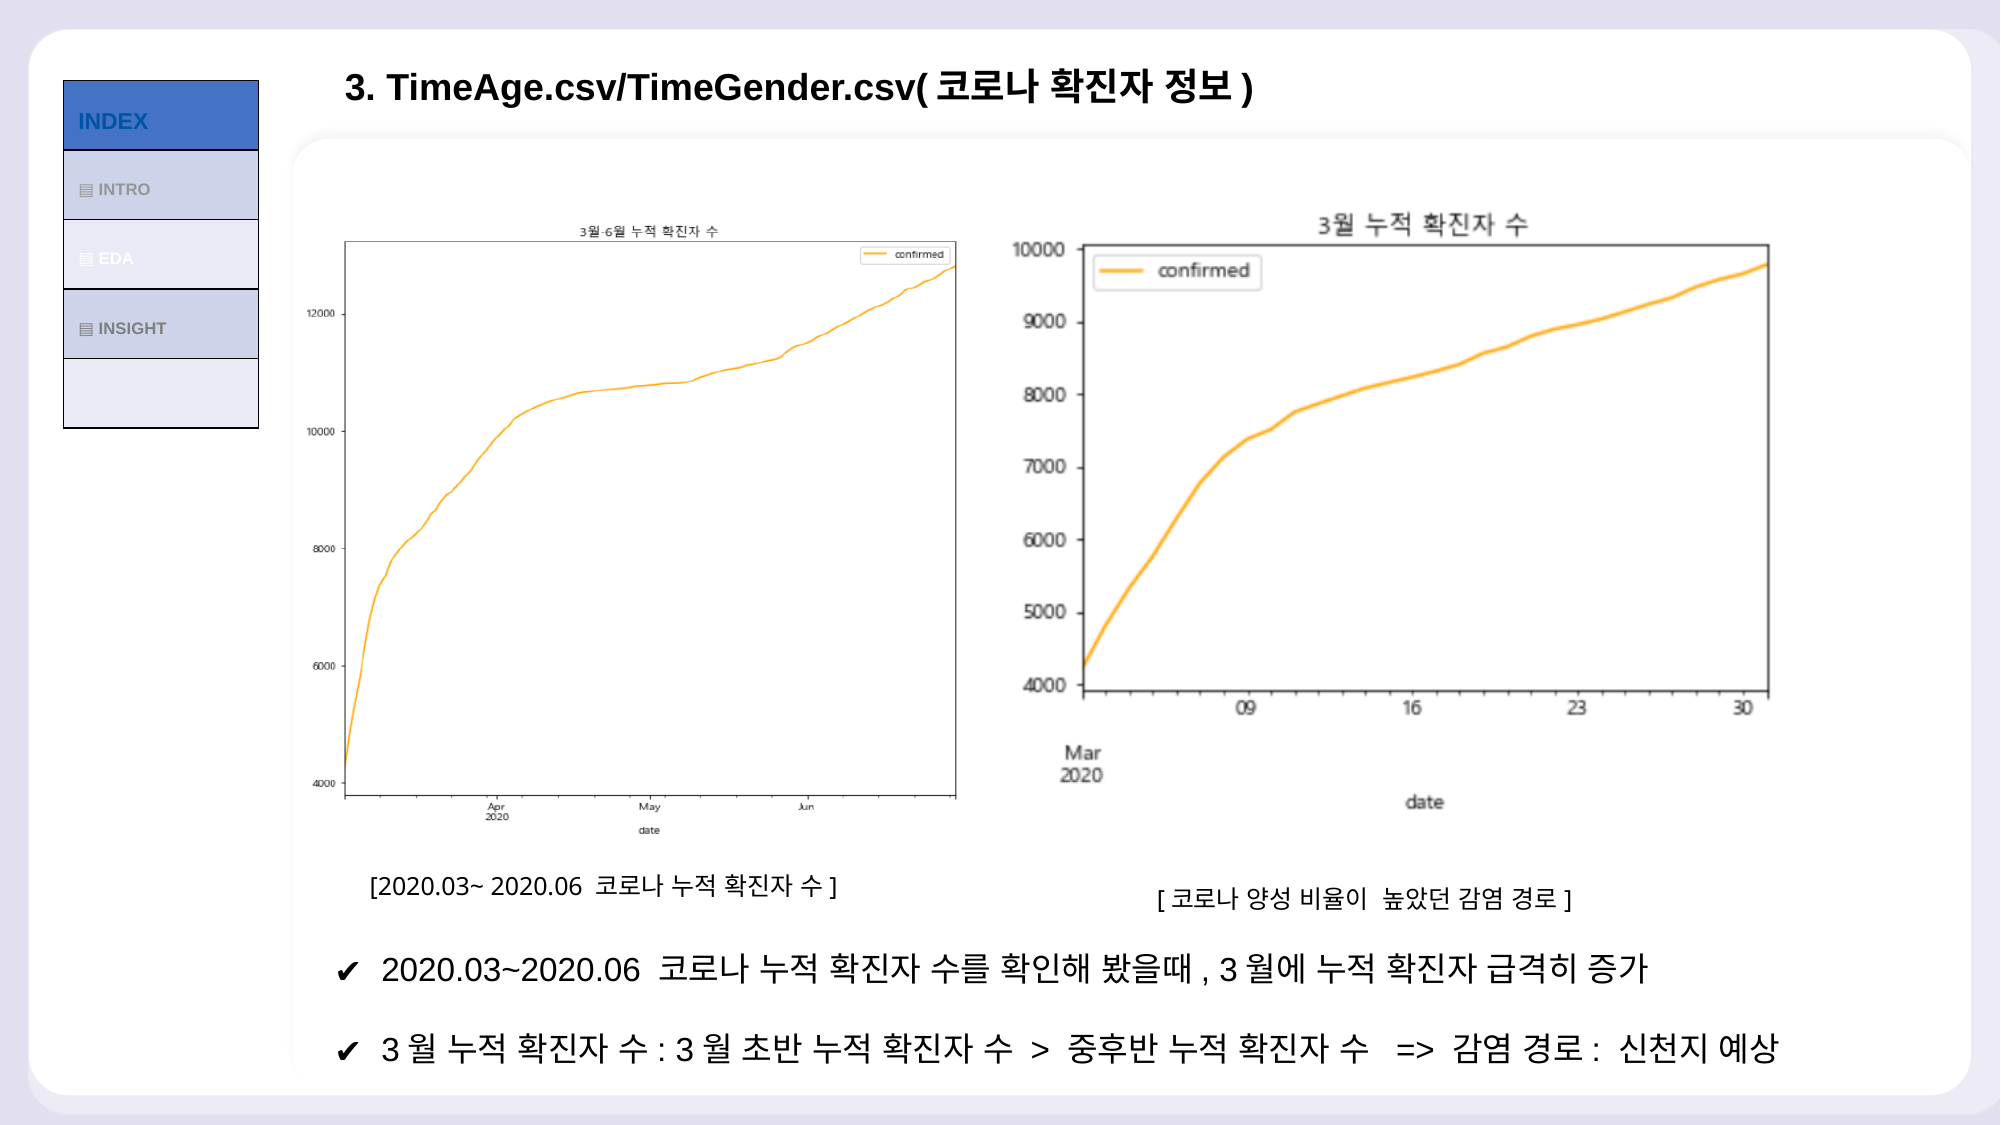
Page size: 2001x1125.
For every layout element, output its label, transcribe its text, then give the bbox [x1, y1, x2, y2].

text_box [2020.03~ 2020.06 코로나 누적 확진자 수] [354, 862, 941, 900]
title 3. TimeAge.csv/TimeGender.csv(코로나 확진자 정보) [329, 60, 1413, 116]
text_box [코로나 양성 비율이 높았던 감염 경로] [1141, 875, 1777, 921]
text_box 2020.03~2020.06 코로나 누적 확진자 수를 확인해 봤을때, 3월에 누적 확진자 급격히 증가 3월 누적 확진자 수: 3월 초반 누적 확진자 수 > 중후반 누적 확진자 수 => 감염 경로: 신천지 예상 [319, 900, 1963, 1076]
picture [302, 214, 965, 847]
picture [1004, 197, 1818, 830]
